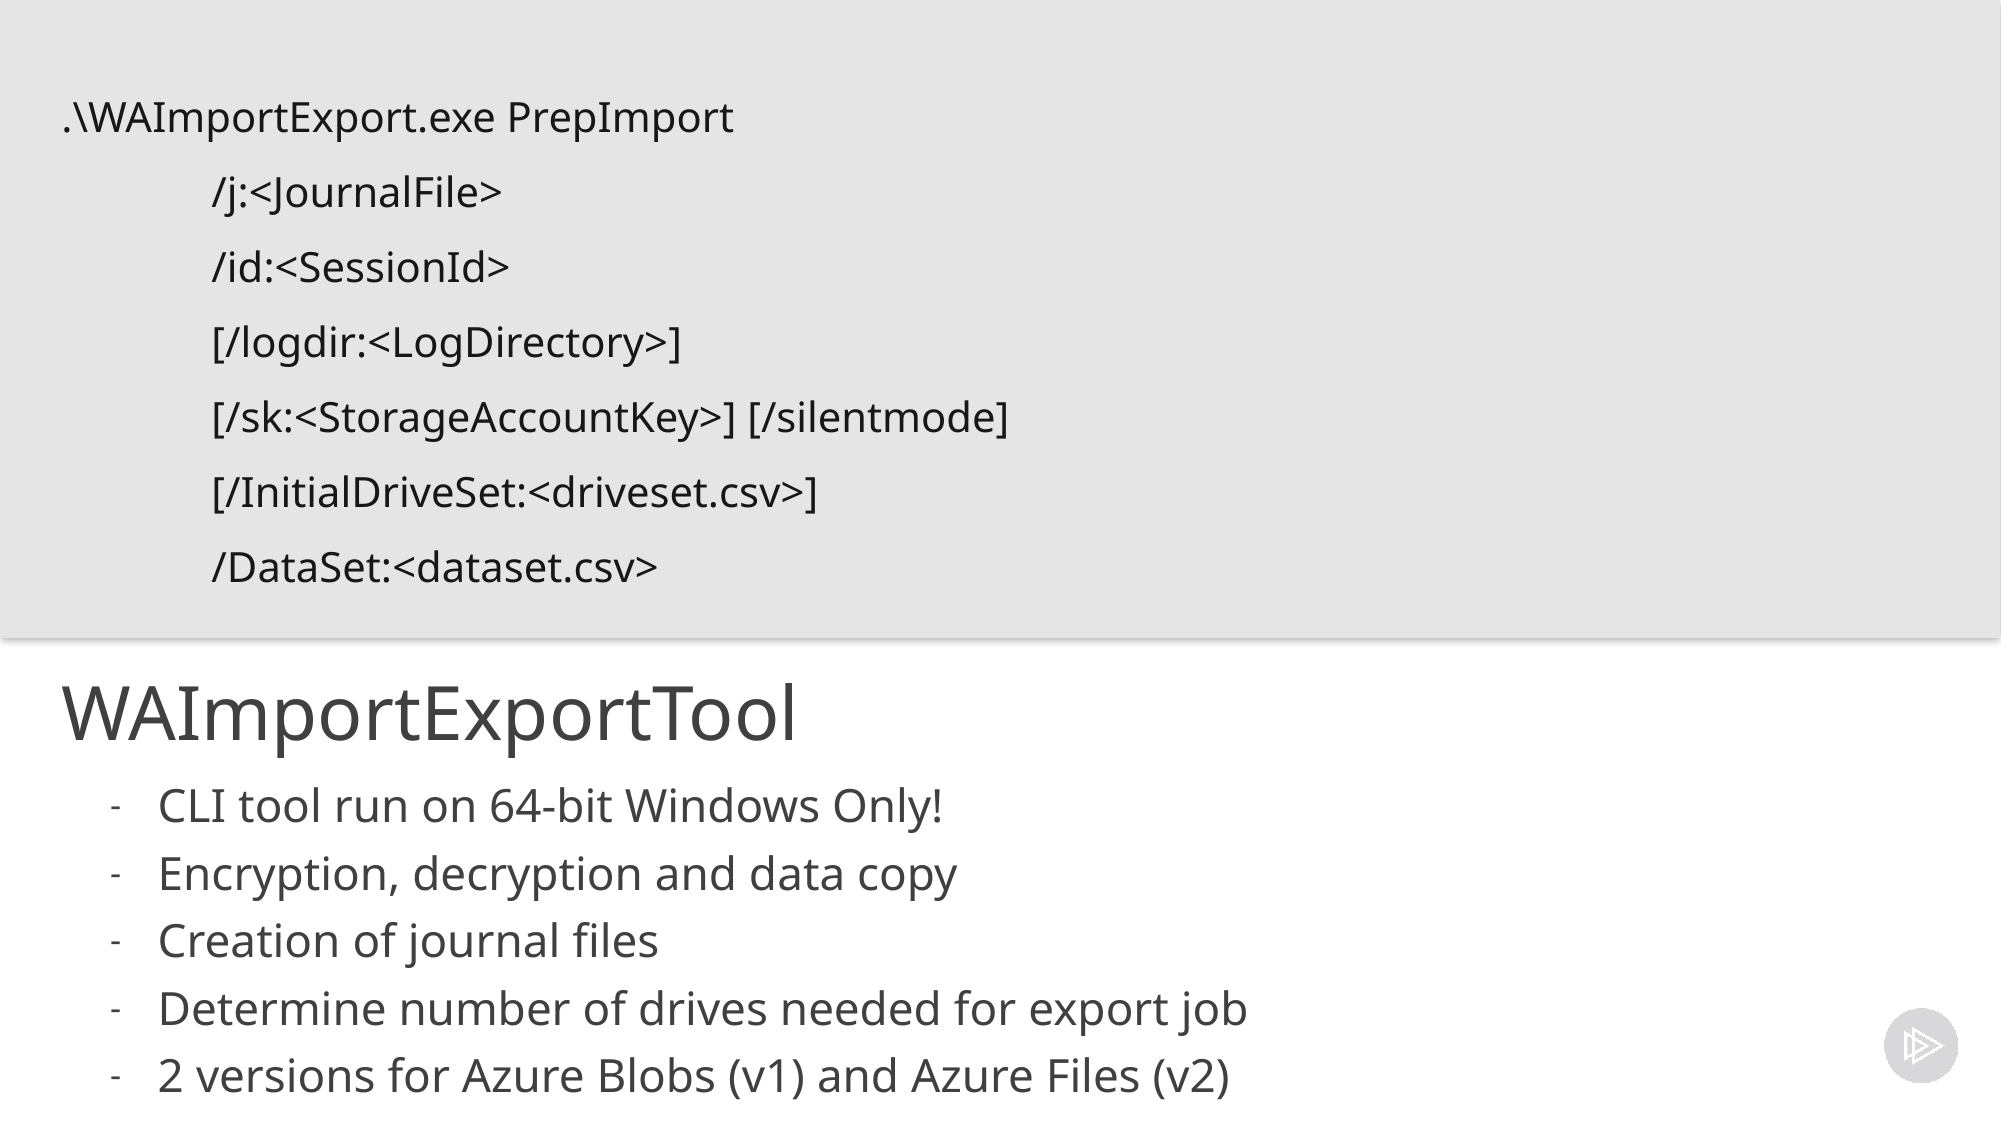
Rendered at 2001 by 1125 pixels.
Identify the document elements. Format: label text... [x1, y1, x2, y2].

title WAImportExportTool [61, 671, 1930, 744]
list CLI tool run on 64-bit Windows Only! Encryption, decryption and data copy Creation of journal files Determine number of drives needed for export job 2 versions for Azure Blobs (v1) and Azure Files (v2) [61, 777, 1930, 1079]
list .\WAImportExport.exe PrepImport /j:<JournalFile> /id:<SessionId> [/logdir:<LogDirectory>] [/sk:<StorageAccountKey>] [/silentmode] [/InitialDriveSet:<driveset.csv>] /DataSet:<dataset.csv> [61, 91, 1930, 591]
